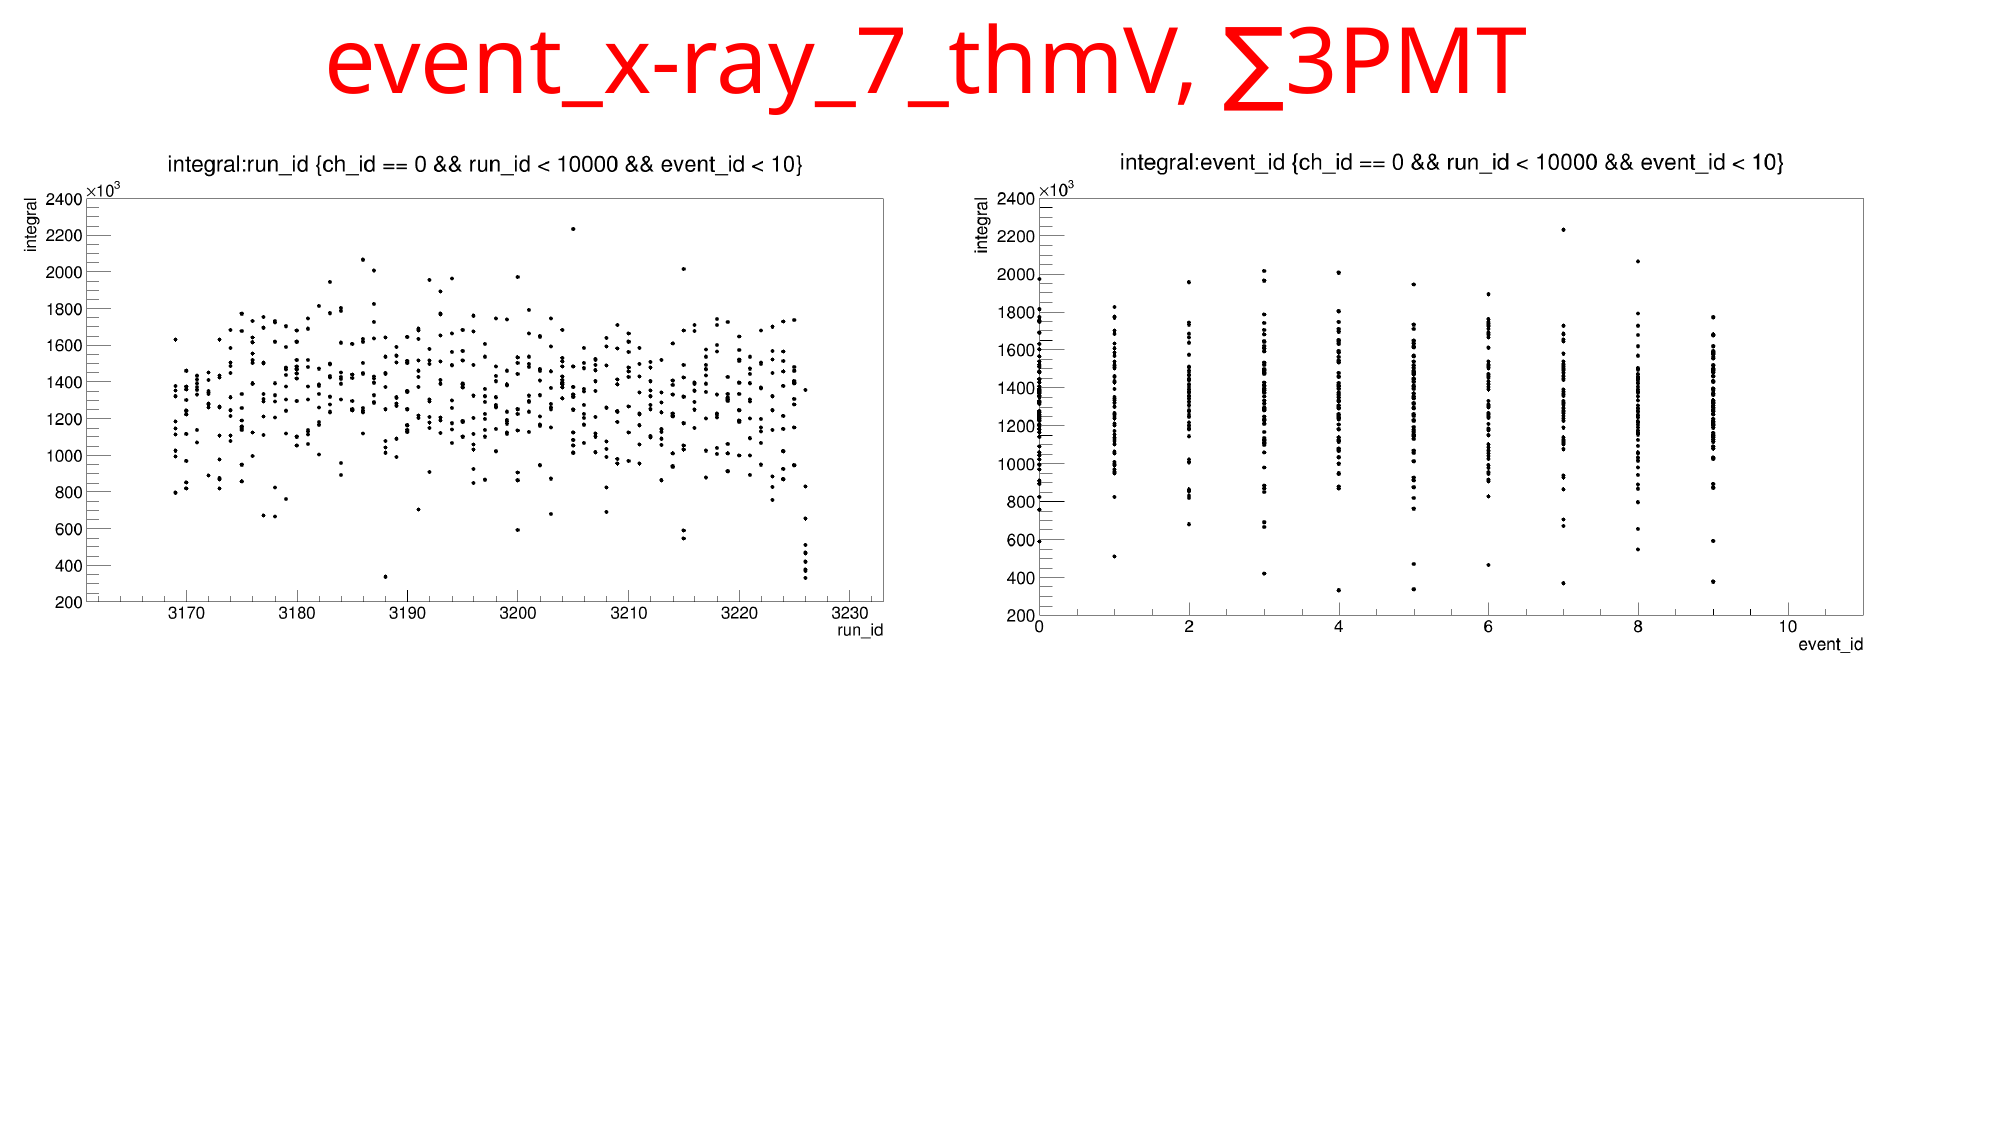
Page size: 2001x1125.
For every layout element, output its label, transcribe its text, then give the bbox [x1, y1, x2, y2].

picture [19, 149, 893, 644]
title event_x-ray_7_thmV, ∑3PMT [0, 0, 1853, 129]
picture [971, 149, 1868, 657]
